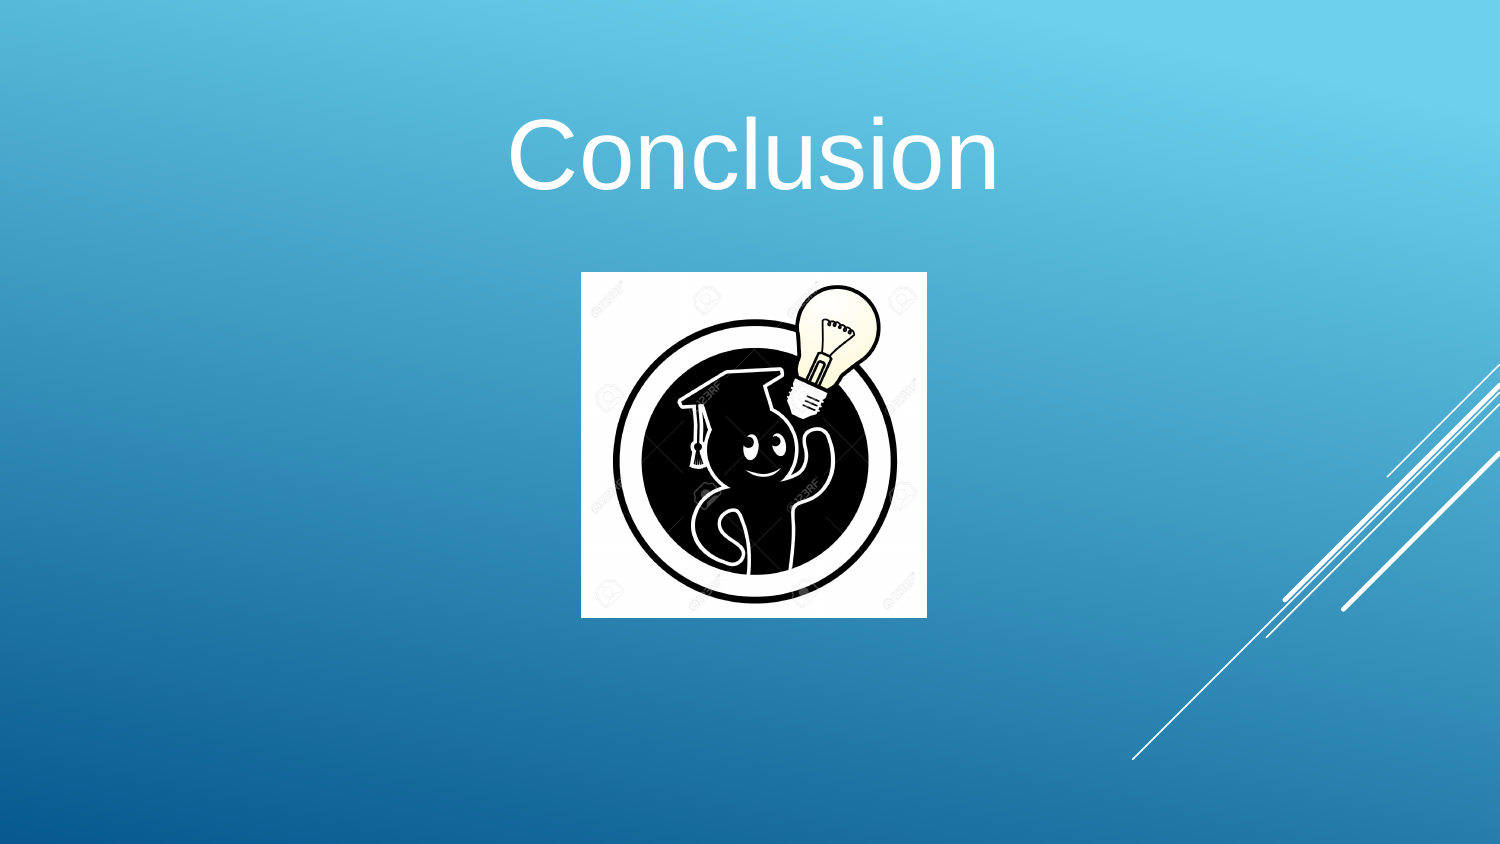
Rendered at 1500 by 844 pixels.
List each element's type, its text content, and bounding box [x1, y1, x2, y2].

text_box Conclusion [50, 24, 1458, 224]
picture [581, 272, 927, 618]
